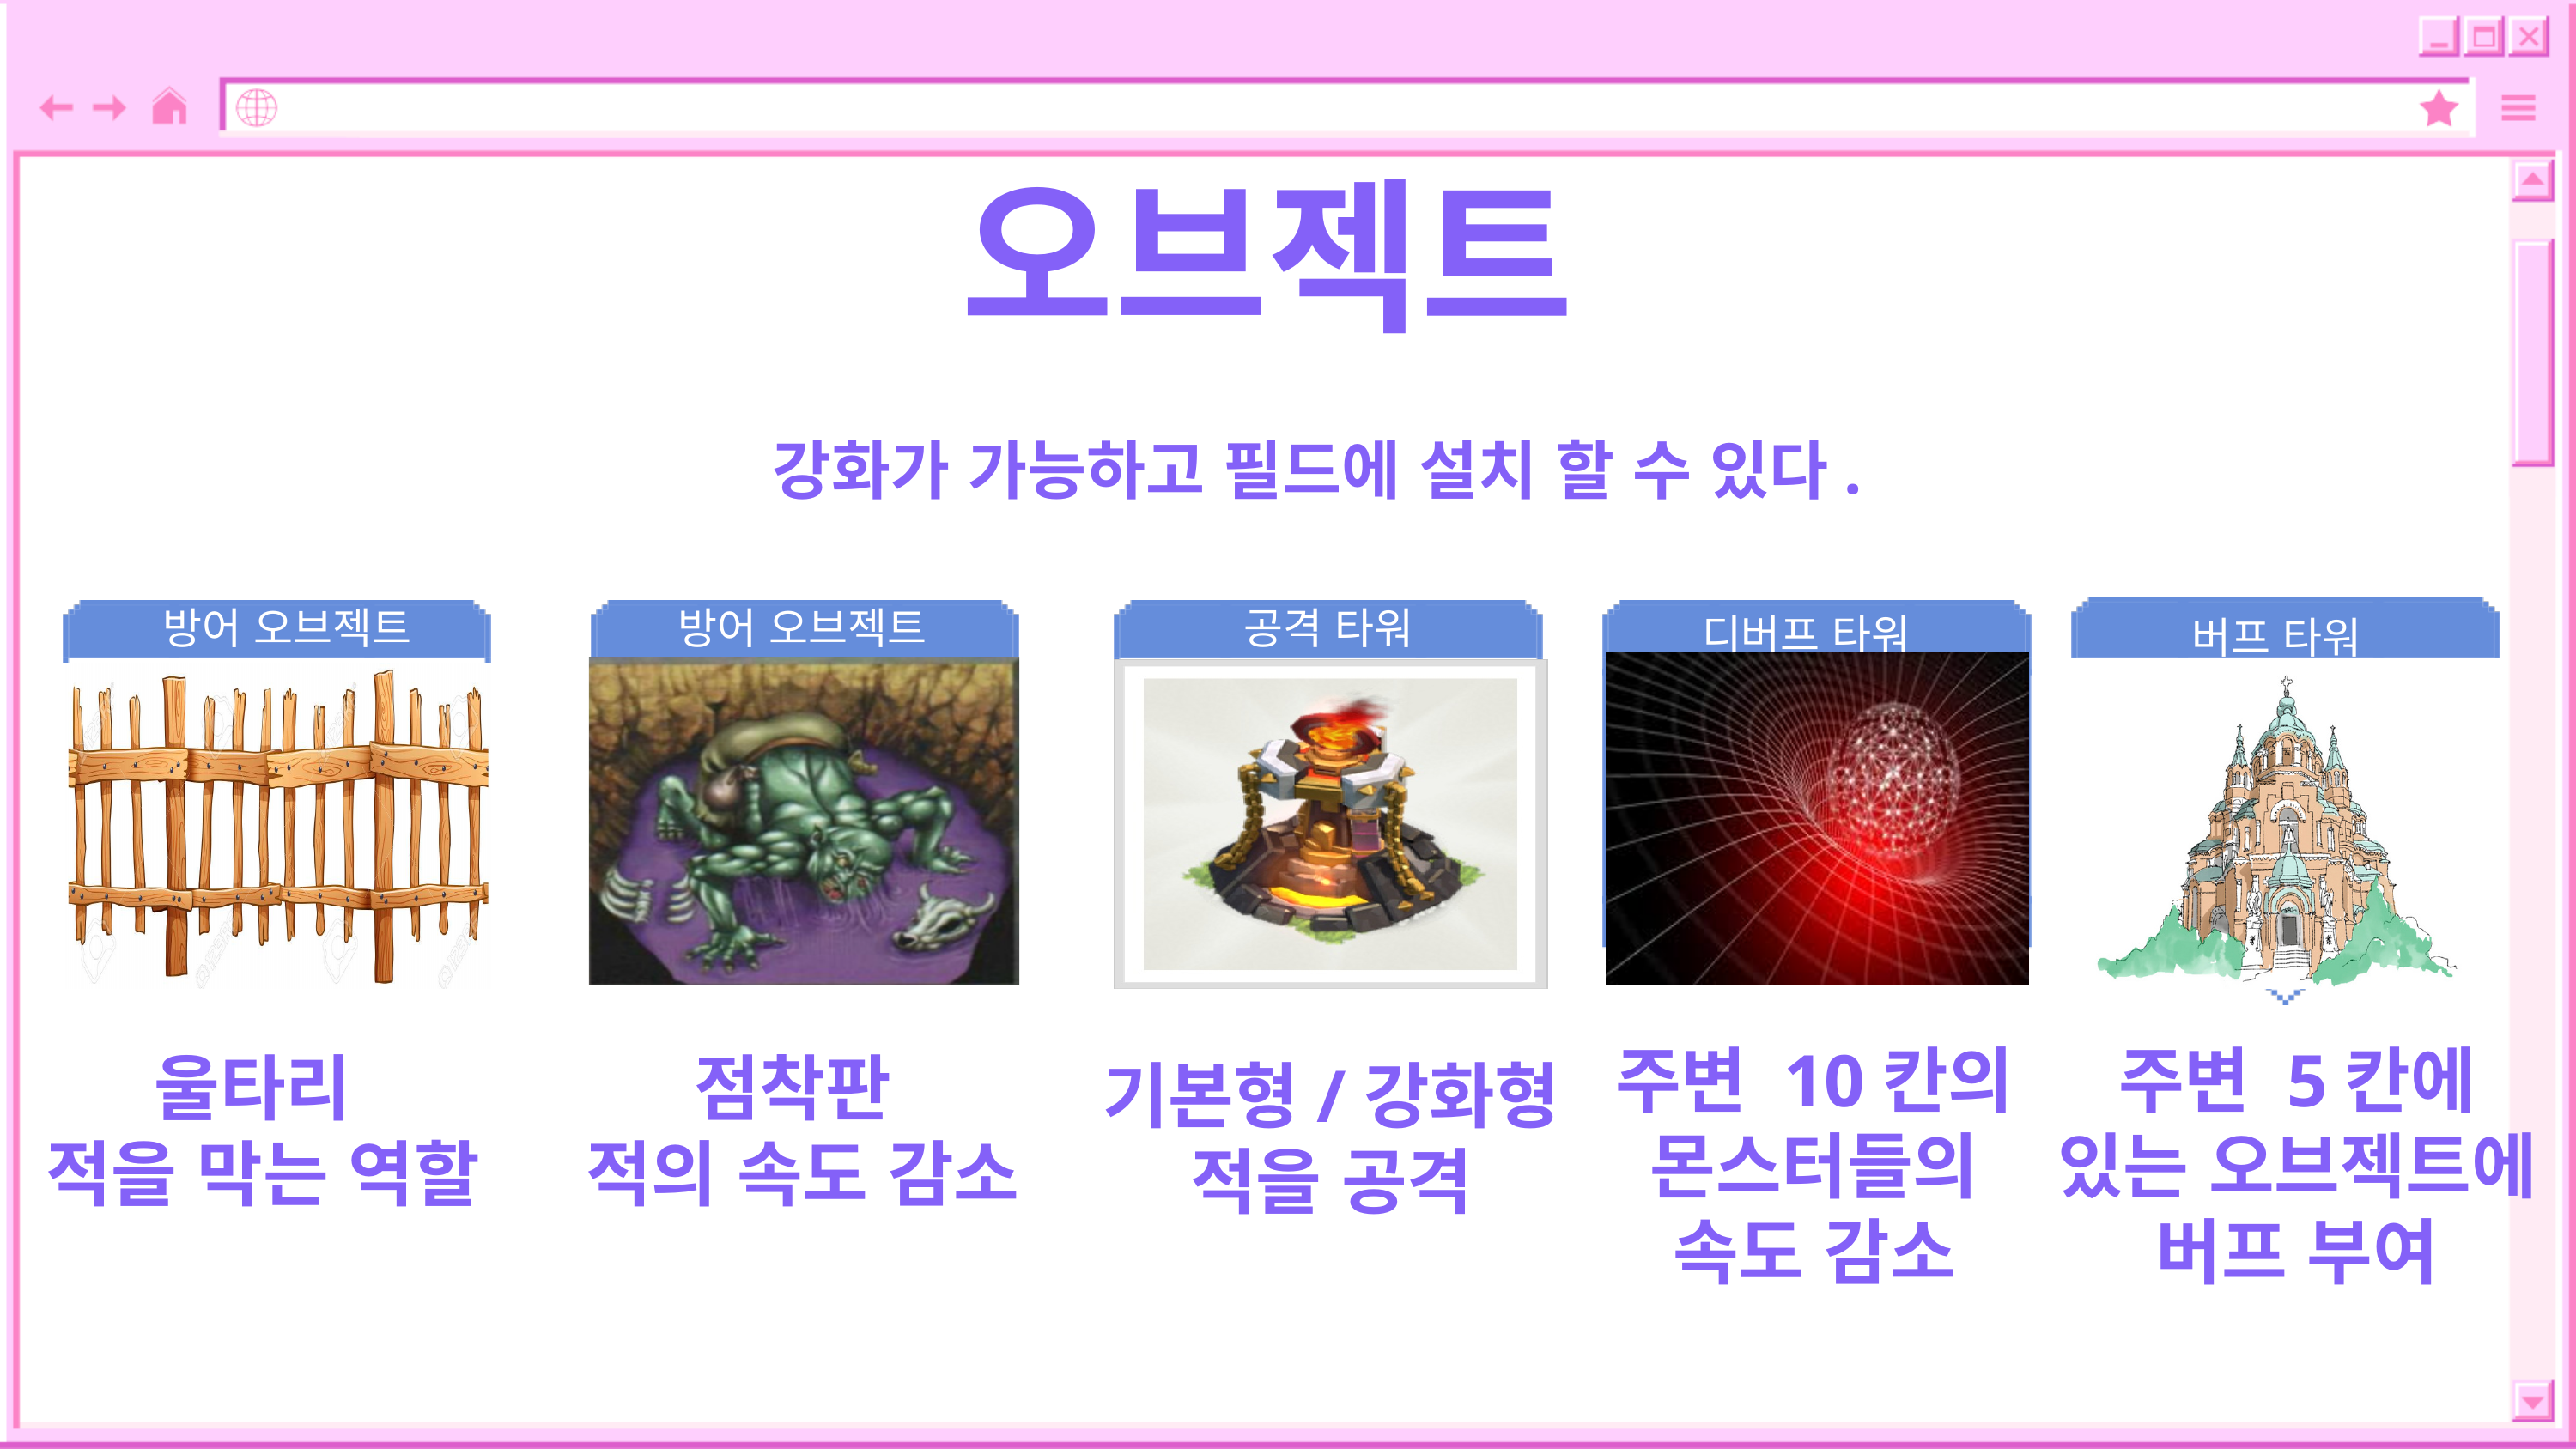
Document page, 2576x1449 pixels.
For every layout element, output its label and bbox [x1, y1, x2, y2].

picture [1606, 652, 2029, 985]
text_box [62, 600, 491, 662]
picture [2071, 658, 2500, 989]
picture [588, 657, 1020, 985]
text_box [591, 600, 1020, 657]
text_box [0, 0, 2576, 1449]
picture [62, 663, 491, 989]
text_box [2071, 994, 2500, 1006]
text_box [1602, 600, 2032, 656]
picture [1114, 658, 1549, 989]
text_box [1114, 600, 1543, 658]
text_box [2071, 597, 2500, 658]
